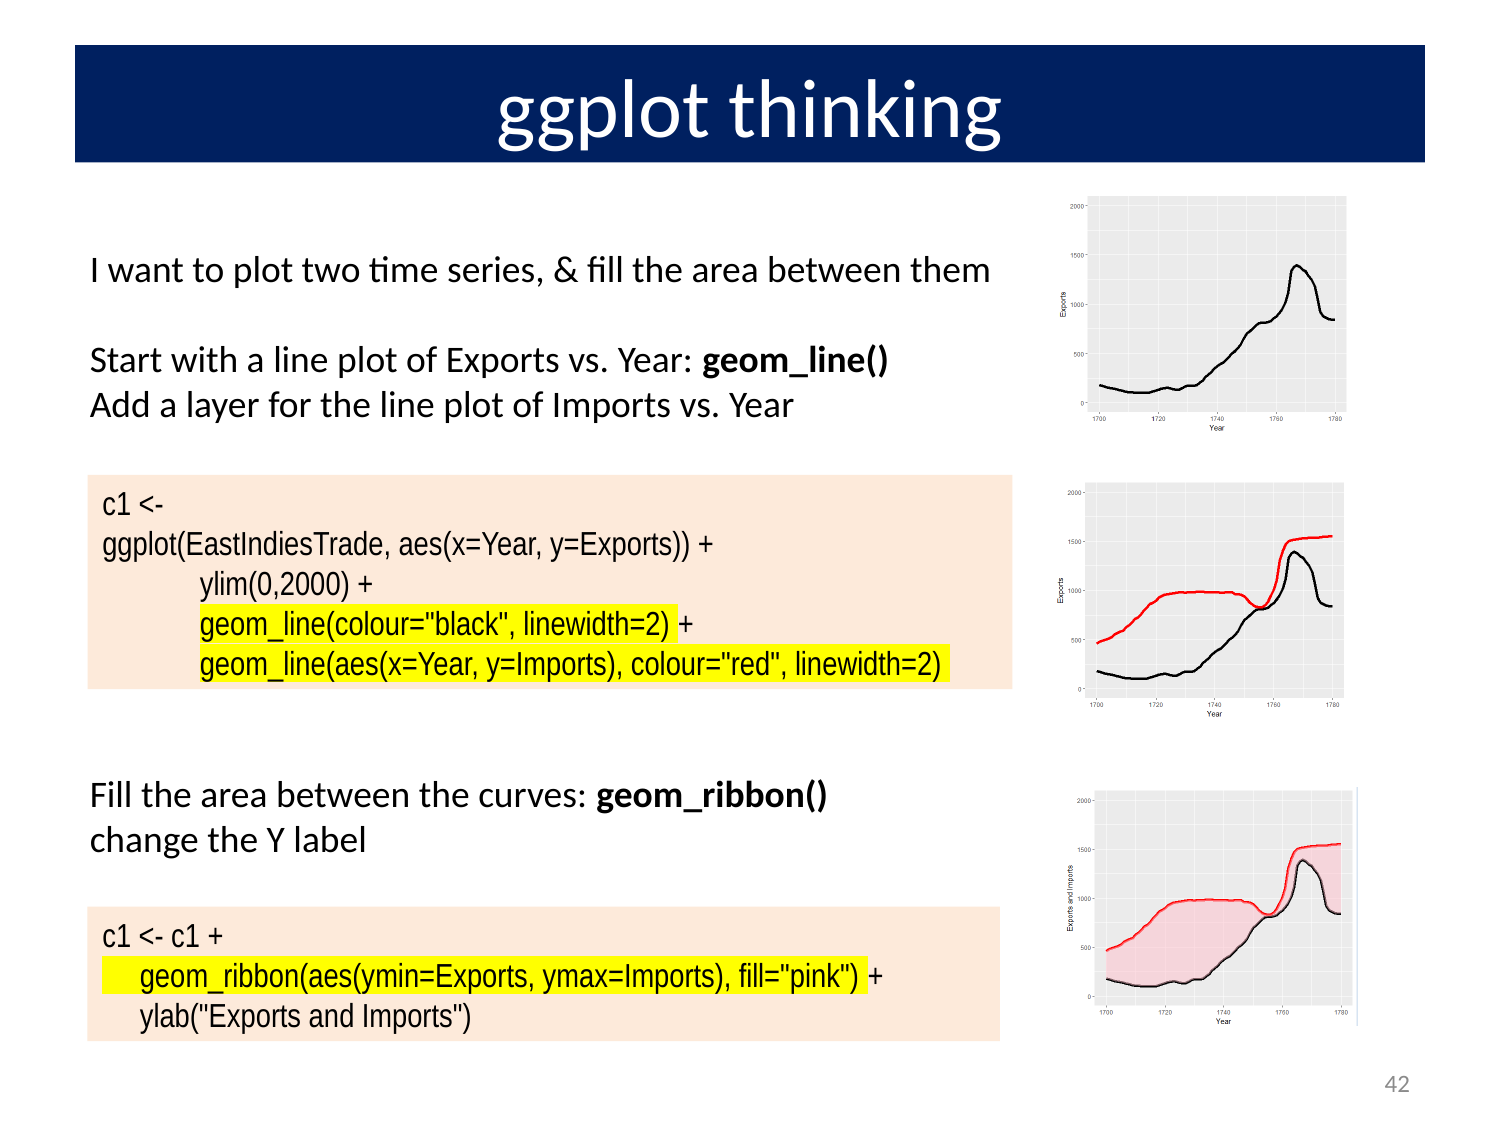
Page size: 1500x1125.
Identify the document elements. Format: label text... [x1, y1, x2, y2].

picture [1056, 193, 1348, 431]
picture [1062, 787, 1359, 1027]
text_box Fill the area between the curves: geom_ribbon() change the Y label [75, 762, 1000, 868]
title ggplot thinking [75, 45, 1425, 163]
slide_number 42 [1074, 1062, 1425, 1103]
text_box I want to plot two time series, & fill the area between them Start with a line plot of Exports vs. Year: geom_line() Add a layer for the line plot of Imports vs. Year [75, 237, 1025, 433]
text_box c1 <- c1 + geom_ribbon(aes(ymin=Exports, ymax=Imports), fill="pink") + ylab("Exports and Imports") [87, 906, 1000, 1042]
picture [1053, 479, 1348, 719]
text_box c1 <- ggplot(EastIndiesTrade, aes(x=Year, y=Exports)) + ylim(0,2000) + geom_line(colour="black", linewidth=2) + geom_line(aes(x=Year, y=Imports), colour="red", linewidth=2) [87, 474, 1013, 690]
